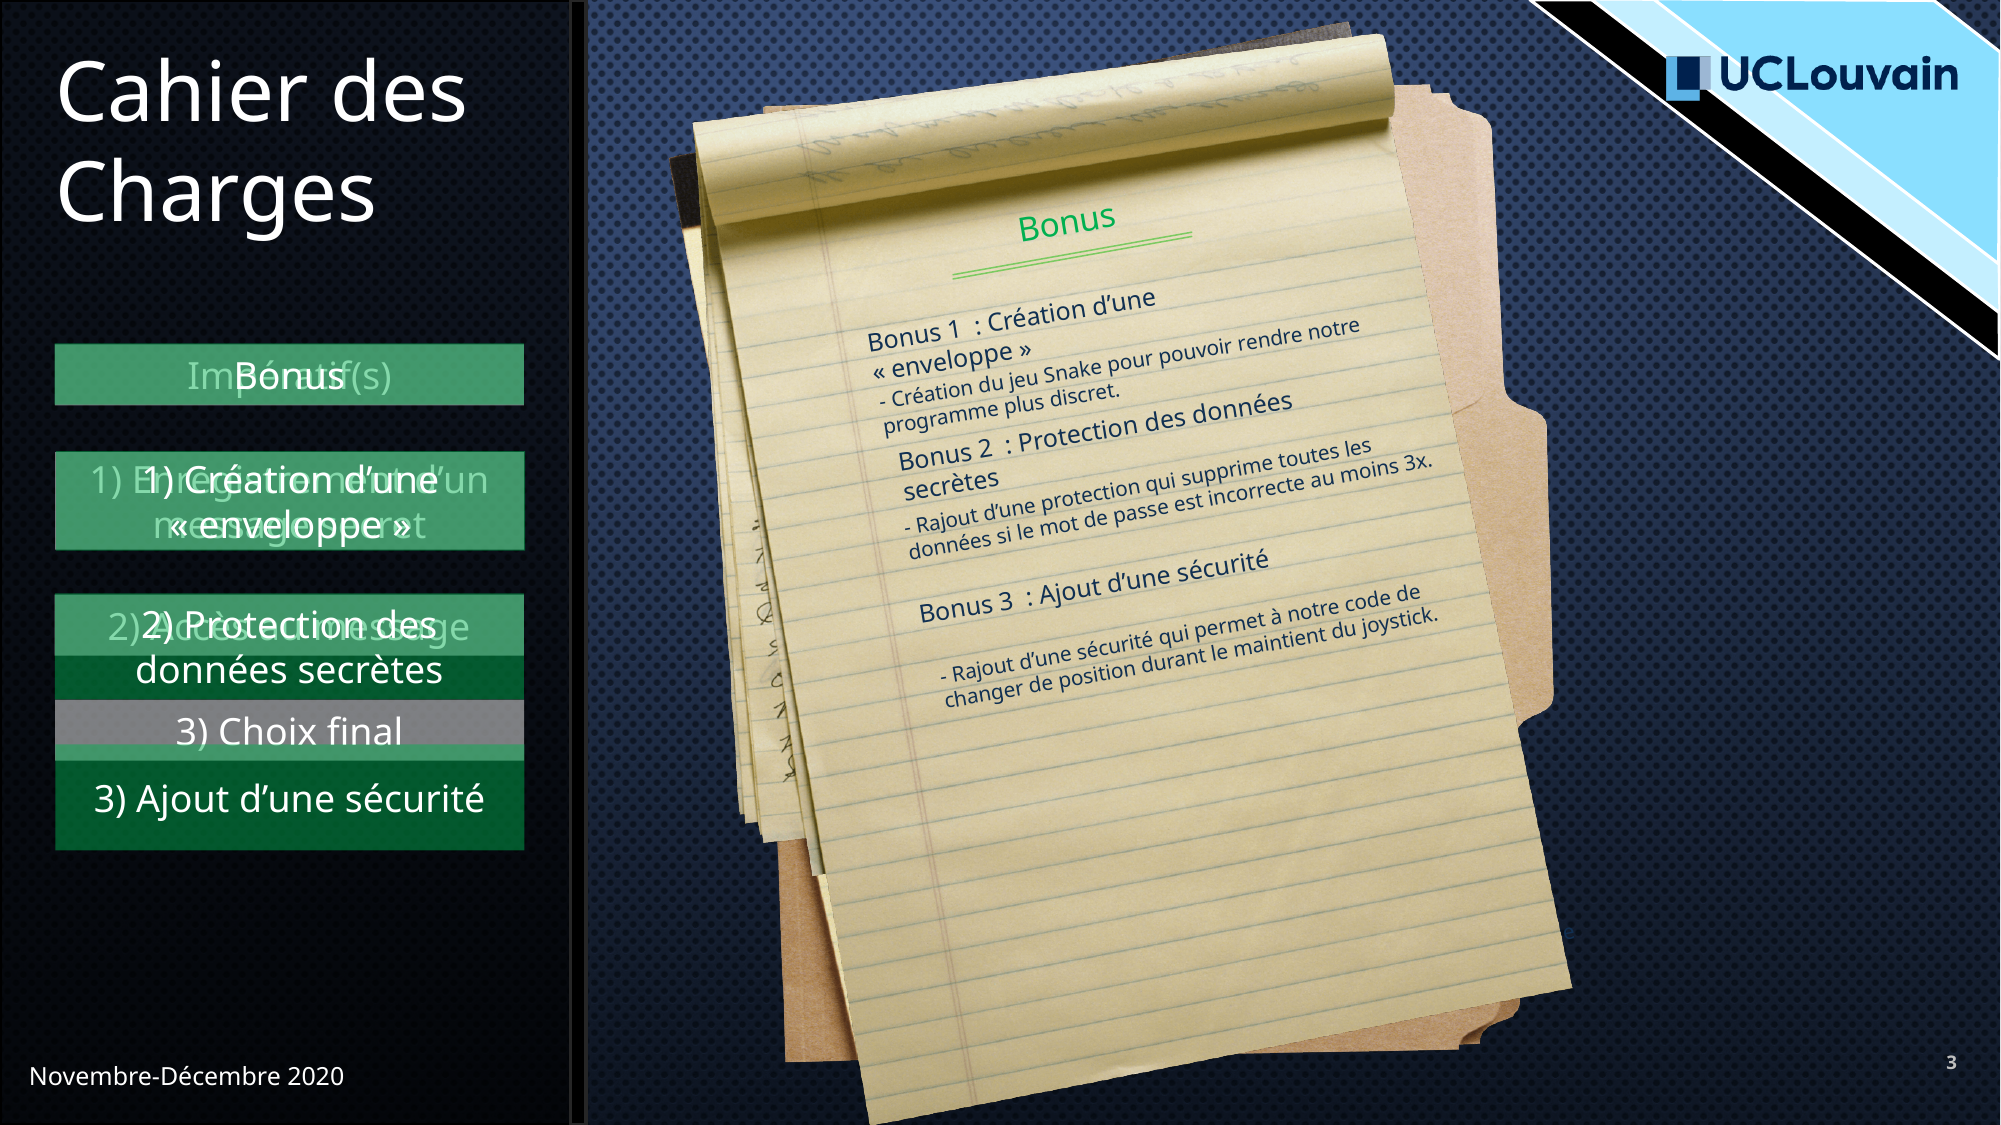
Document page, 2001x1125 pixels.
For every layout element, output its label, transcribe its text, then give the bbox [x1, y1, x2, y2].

text_box [0, 0, 546, 1125]
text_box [952, 231, 1192, 275]
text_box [1698, 0, 2000, 197]
text_box Cahier des Charges [40, 31, 531, 246]
text_box Novembre-Décembre 2020 [14, 1053, 388, 1099]
text_box 2) Protection des données secrètes [53, 592, 526, 701]
text_box 3) Choix final [54, 701, 441, 743]
text_box 1) Création d’une « enveloppe » [54, 450, 527, 552]
picture [356, 0, 1890, 1125]
slide_number 3 [1881, 1033, 1972, 1094]
text_box 3) Ajout d’une sécurité [54, 743, 526, 852]
text_box Bonus [53, 342, 525, 406]
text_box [952, 275, 1192, 280]
